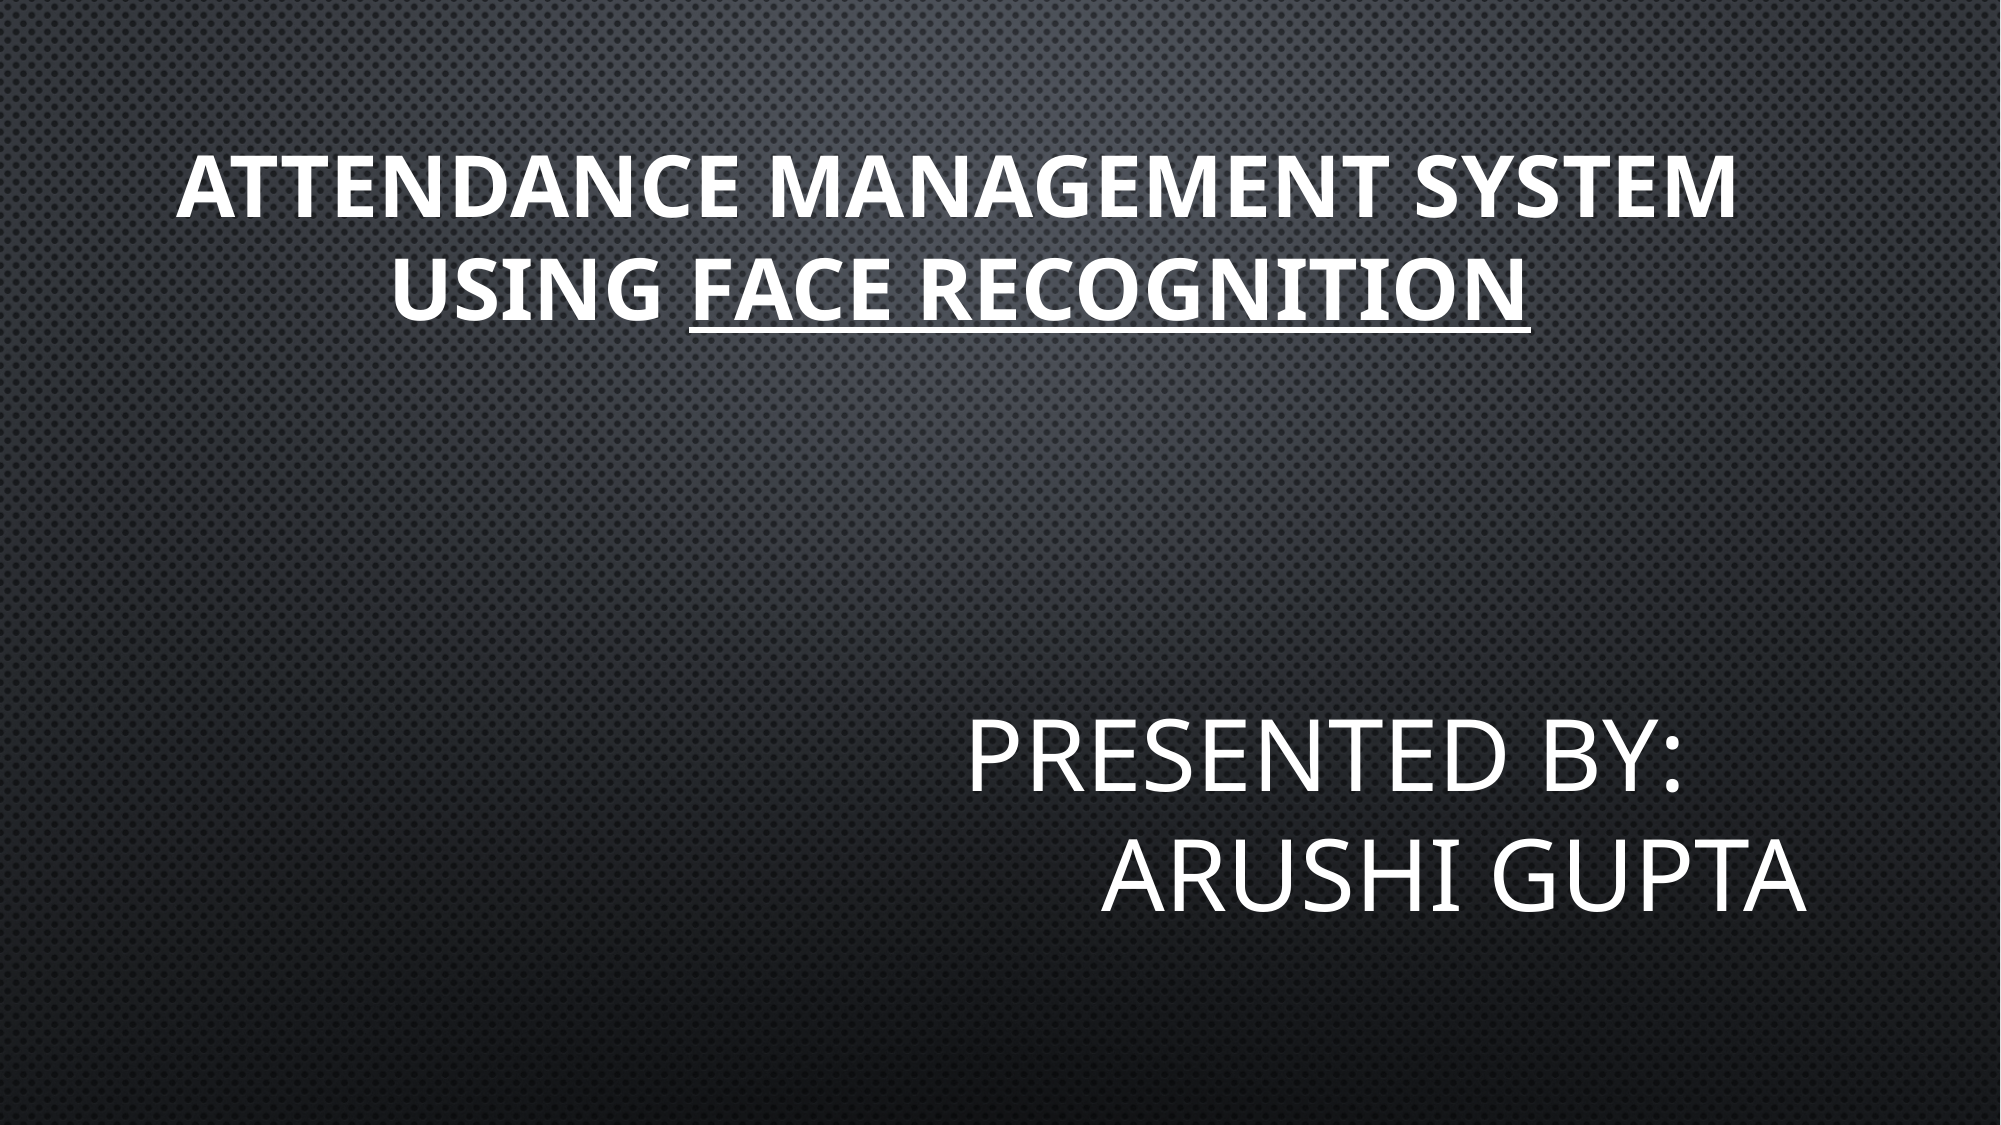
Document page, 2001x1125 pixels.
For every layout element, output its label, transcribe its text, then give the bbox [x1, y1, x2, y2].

subtitle Attendance management system using face recognition [119, 123, 1800, 409]
title Presented by: Arushi Gupta [754, 630, 1896, 940]
